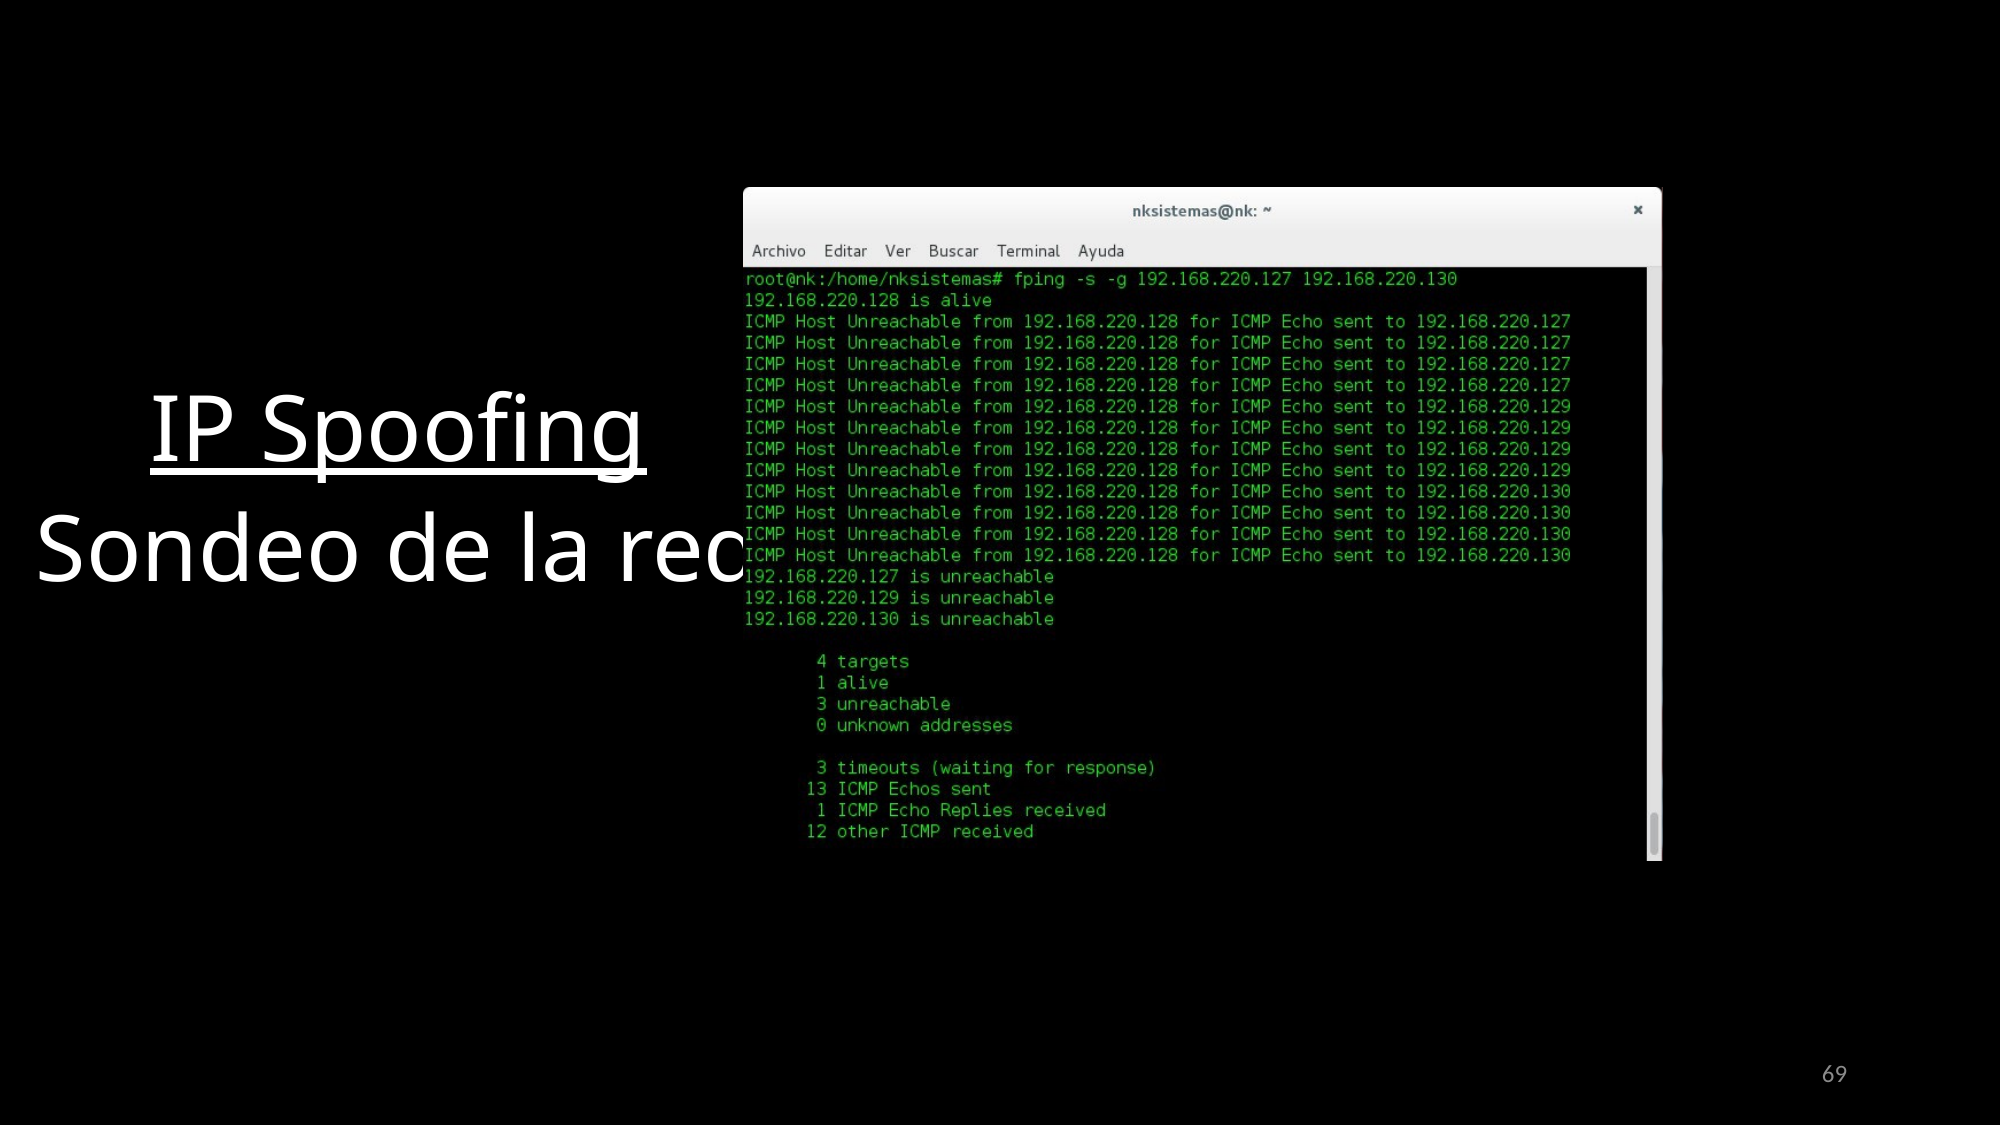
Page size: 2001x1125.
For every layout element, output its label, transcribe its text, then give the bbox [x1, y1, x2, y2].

slide_number 69 [1412, 1042, 1863, 1103]
text_box IP Spoofing Sondeo de la red [0, 243, 1296, 991]
picture [743, 187, 1663, 861]
